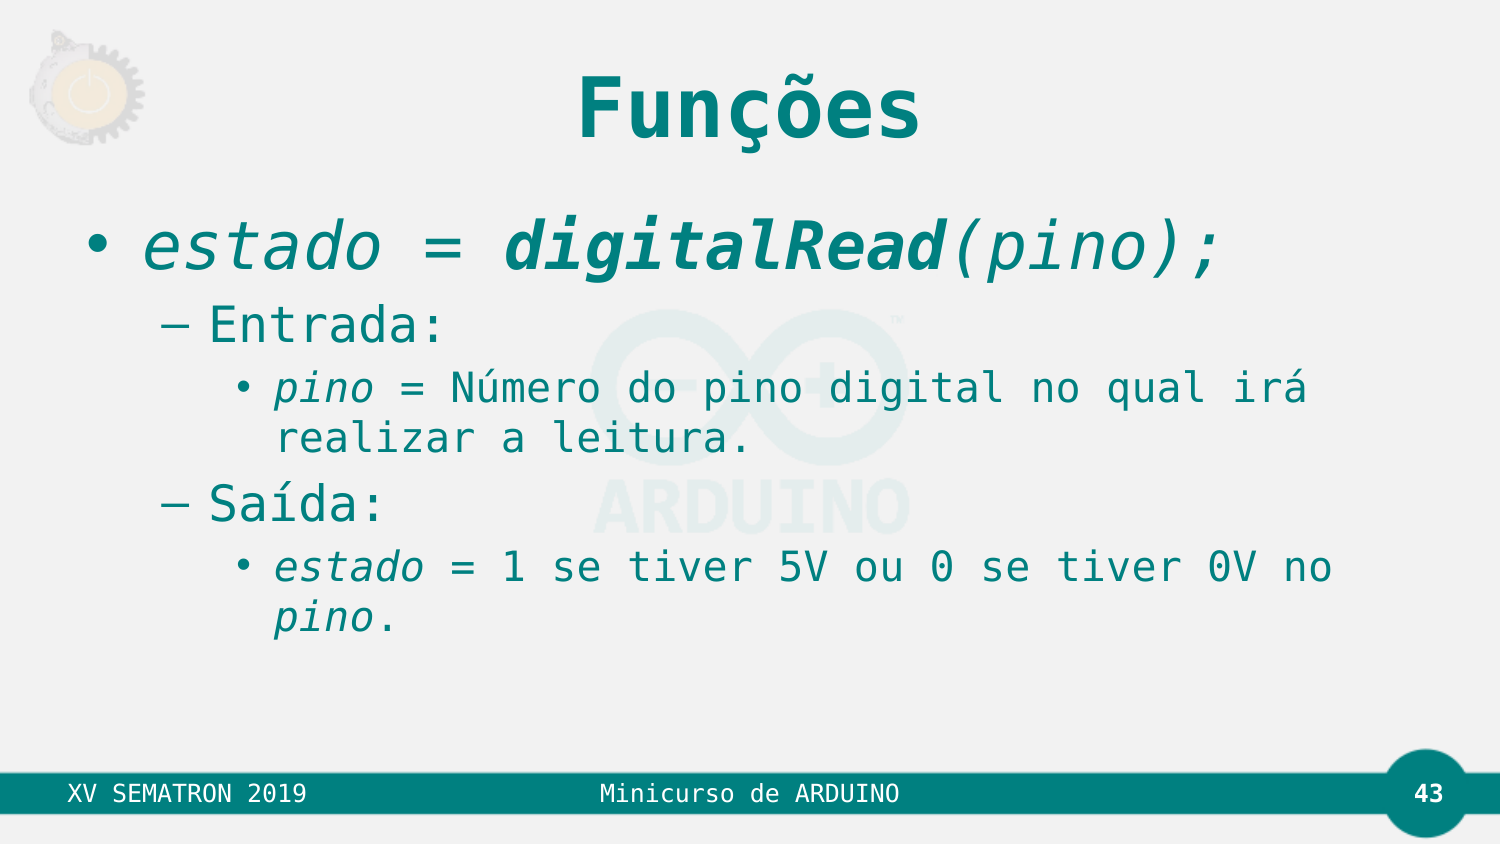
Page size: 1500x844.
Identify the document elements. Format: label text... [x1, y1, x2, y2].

slide_number 43 [1098, 770, 1459, 815]
list estado = digitalRead(pino); Entrada: pino = Número do pino digital no qual irá realizar a leitura. Saída: estado = 1 se tiver 5V ou 0 se tiver 0V no pino. [75, 196, 1425, 754]
picture [0, 0, 1500, 844]
title Funções [75, 33, 1425, 175]
